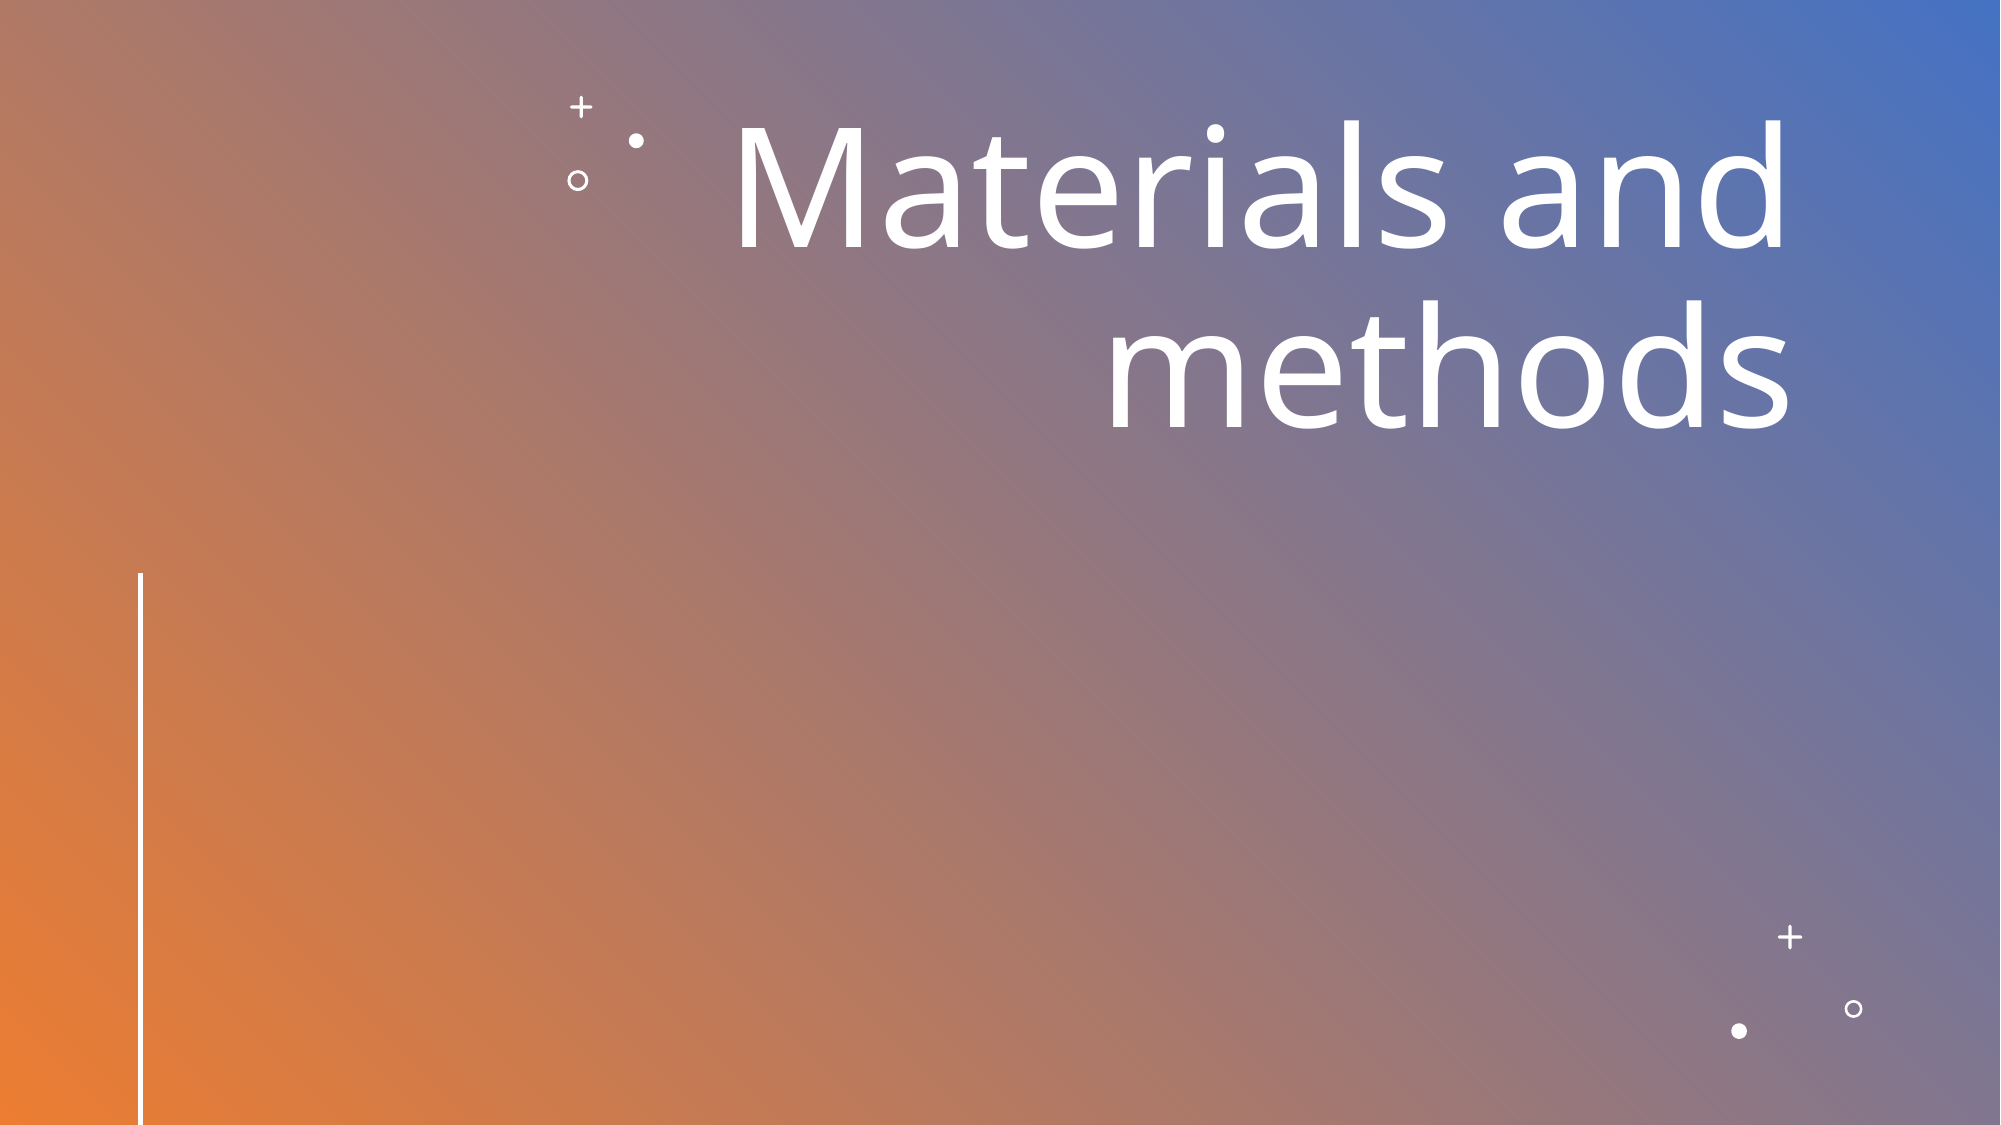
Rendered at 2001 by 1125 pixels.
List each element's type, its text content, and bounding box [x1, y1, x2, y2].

text_box [1844, 1000, 1863, 1018]
text_box [1731, 1023, 1747, 1039]
text_box [628, 133, 644, 149]
text_box [567, 170, 589, 192]
text_box [1777, 924, 1803, 950]
title Materials and methods [636, 95, 1812, 779]
text_box [0, 0, 2000, 1125]
text_box [569, 95, 593, 119]
